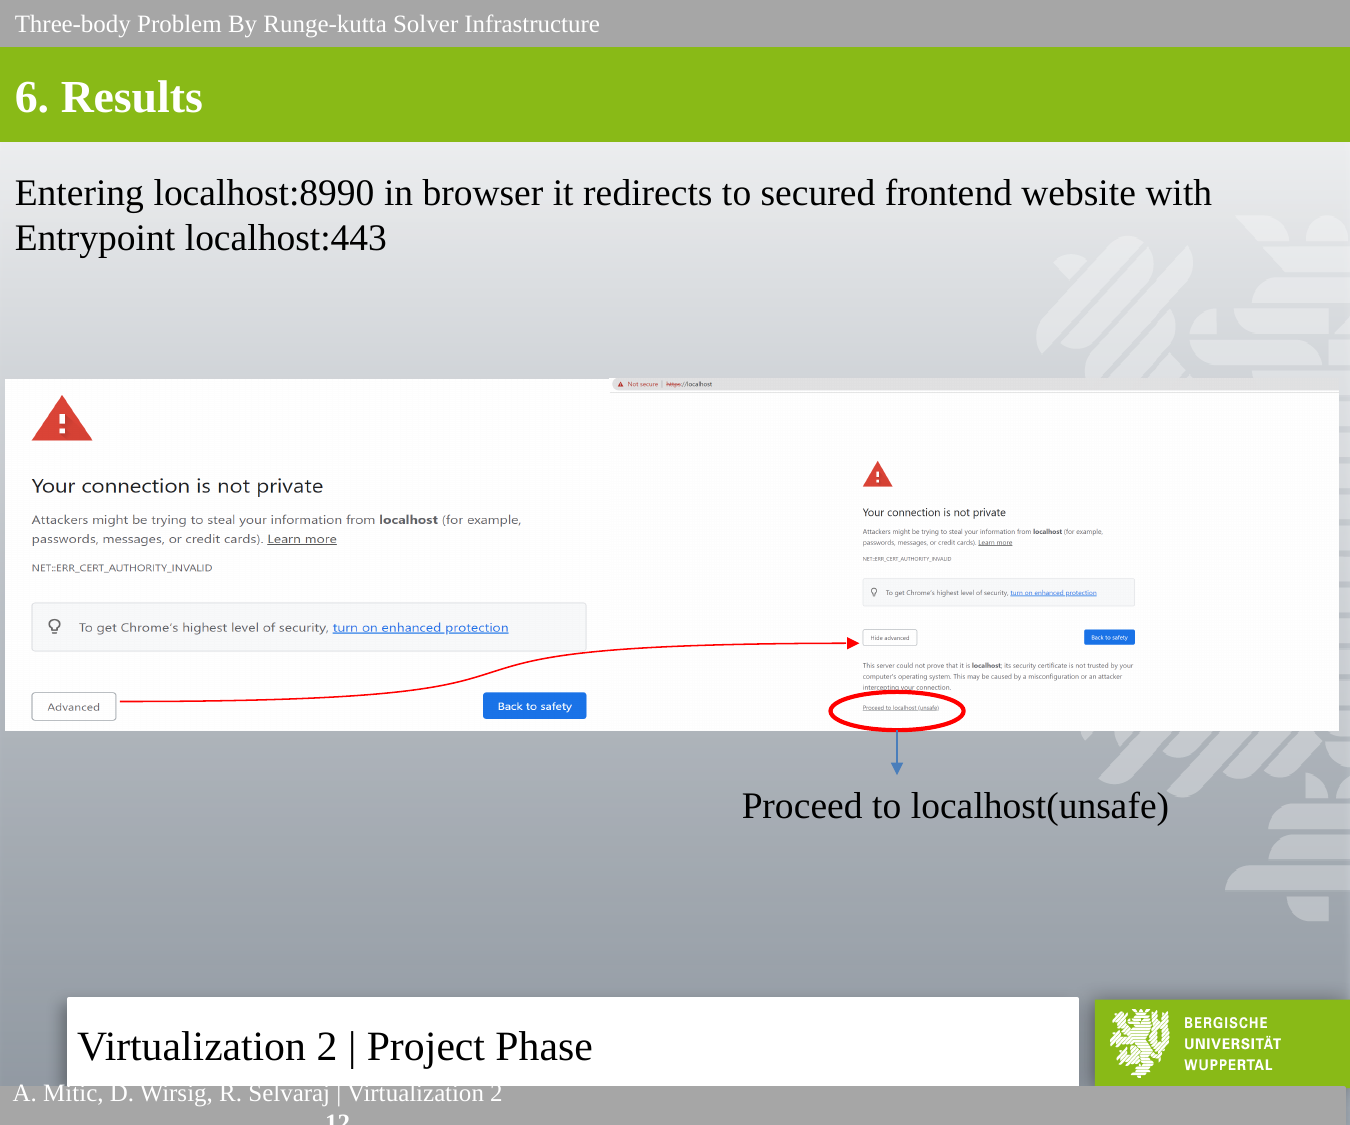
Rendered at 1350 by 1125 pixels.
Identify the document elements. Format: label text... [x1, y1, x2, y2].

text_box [119, 642, 860, 702]
picture [72, 999, 552, 1089]
text_box Virtualization 2 | Project Phase [556, 1011, 609, 1077]
text_box 6. Results [0, 47, 1350, 142]
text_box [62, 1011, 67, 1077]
text_box Entering localhost:8990 in browser it redirects to secured frontend website with Entrypoint localhost:443 [0, 160, 1350, 266]
text_box A. Mitic, D. Wirsig, R. Selvaraj | Virtualization 2 12 [0, 1086, 1346, 1125]
text_box 2 [67, 997, 1079, 1086]
text_box Proceed to localhost(unsafe) [727, 773, 1185, 833]
picture [1110, 1009, 1281, 1078]
text_box Three-body Problem By Runge-kutta Solver Infrastructure [0, 0, 1350, 47]
picture [5, 378, 1339, 731]
